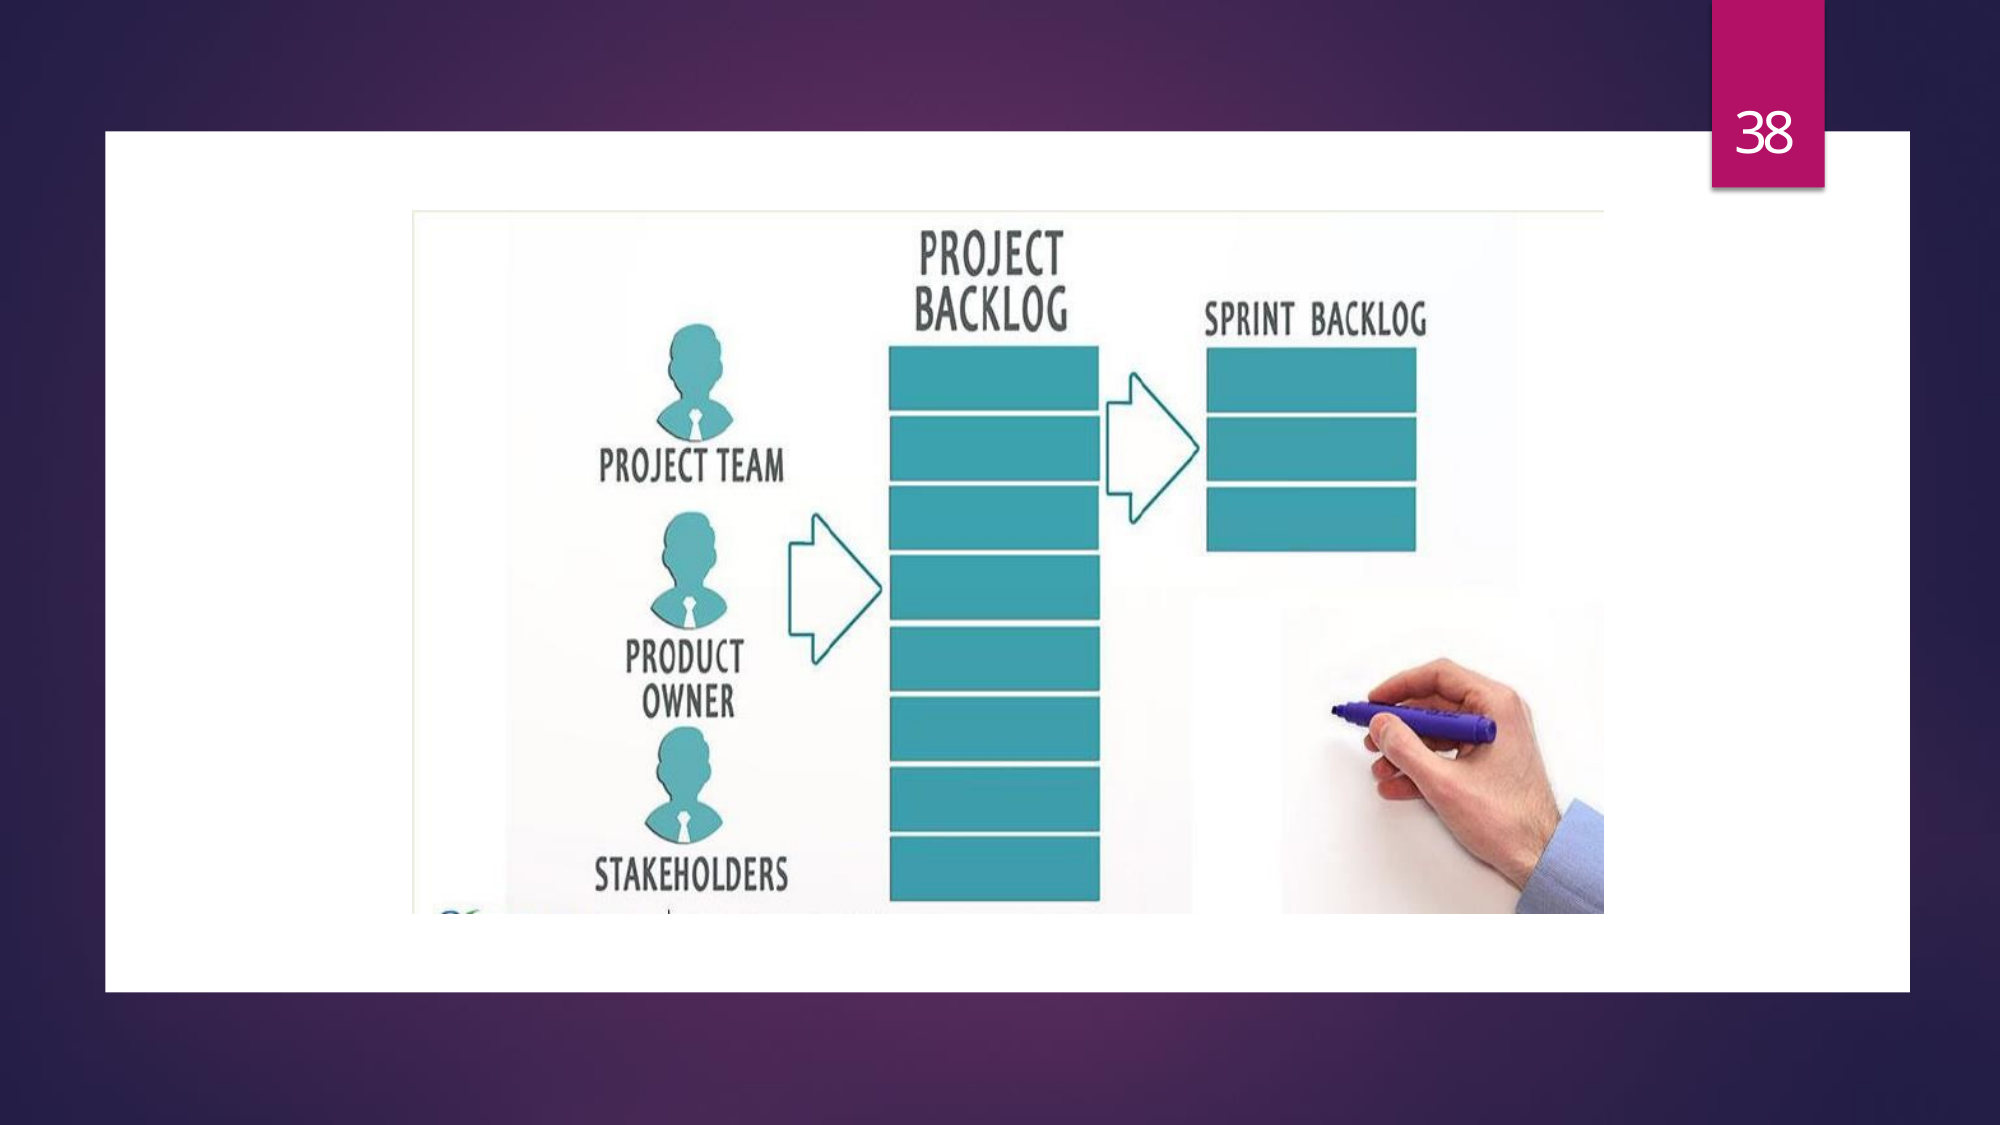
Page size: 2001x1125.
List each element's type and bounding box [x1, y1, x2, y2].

text_box [0, 0, 2000, 1125]
picture [412, 210, 1604, 914]
